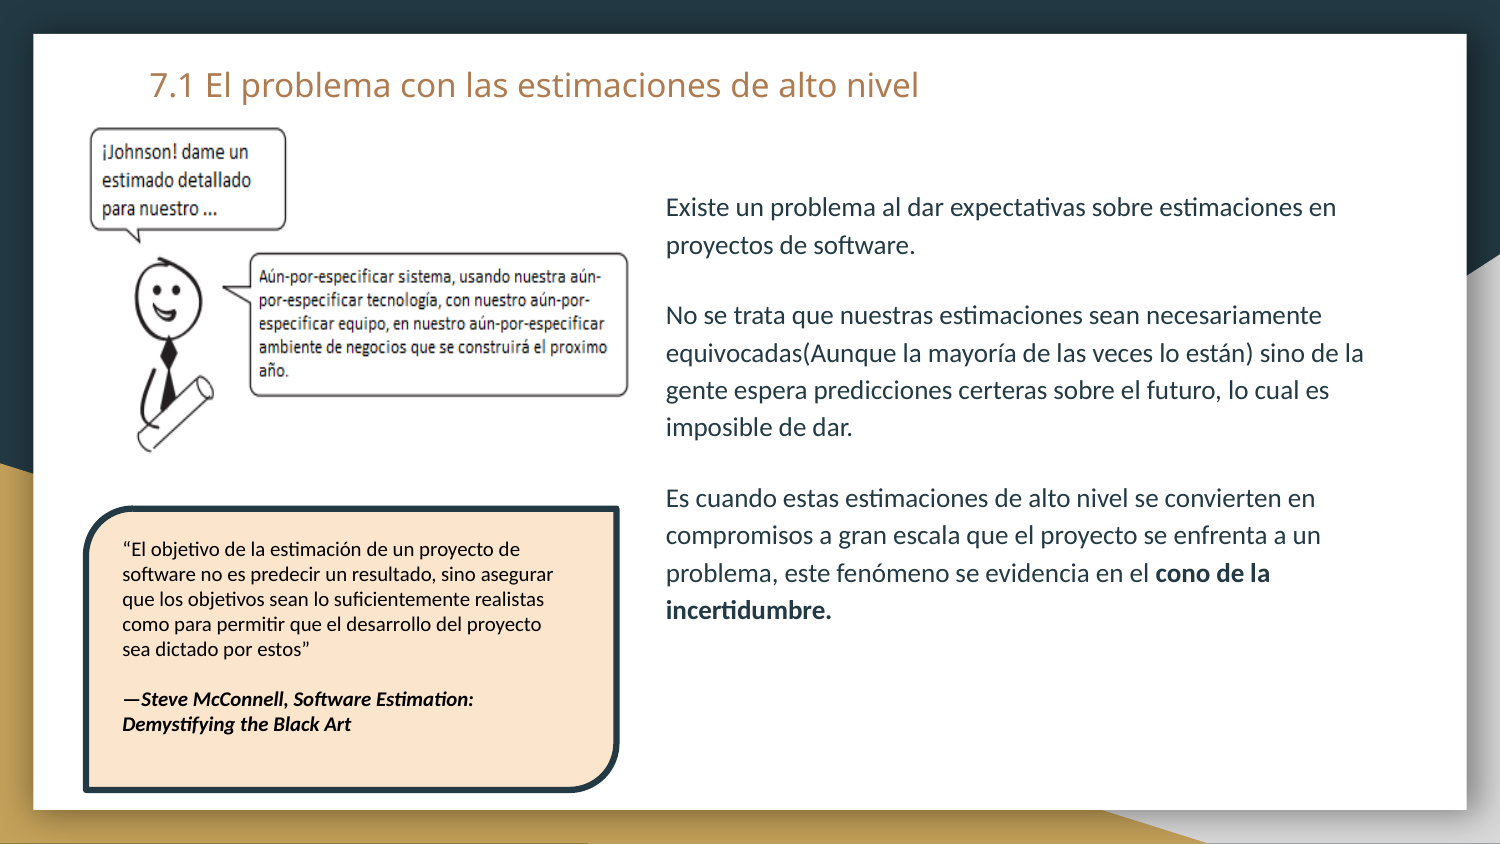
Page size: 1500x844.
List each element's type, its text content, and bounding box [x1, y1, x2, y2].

title 7.1 El problema con las estimaciones de alto nivel [134, 49, 1366, 109]
list Existe un problema al dar expectativas sobre estimaciones en proyectos de software. No se trata que nuestras estimaciones sean necesariamente equivocadas(Aunque la mayoría de las veces lo están) sino de la gente espera predicciones certeras sobre el futuro, lo cual es imposible de dar. Es cuando estas estimaciones de alto nivel se convierten en compromisos a gran escala que el proyecto se enfrenta a un problema, este fenómeno se evidencia en el cono de la incertidumbre. [650, 170, 1414, 774]
text_box “El objetivo de la estimación de un proyecto de software no es predecir un resultado, sino asegurar que los objetivos sean lo suficientemente realistas como para permitir que el desarrollo del proyecto sea dictado por estos” —Steve McConnell, Software Estimation: Demystifying the Black Art [107, 520, 576, 774]
picture [82, 120, 636, 499]
text_box [85, 508, 617, 790]
